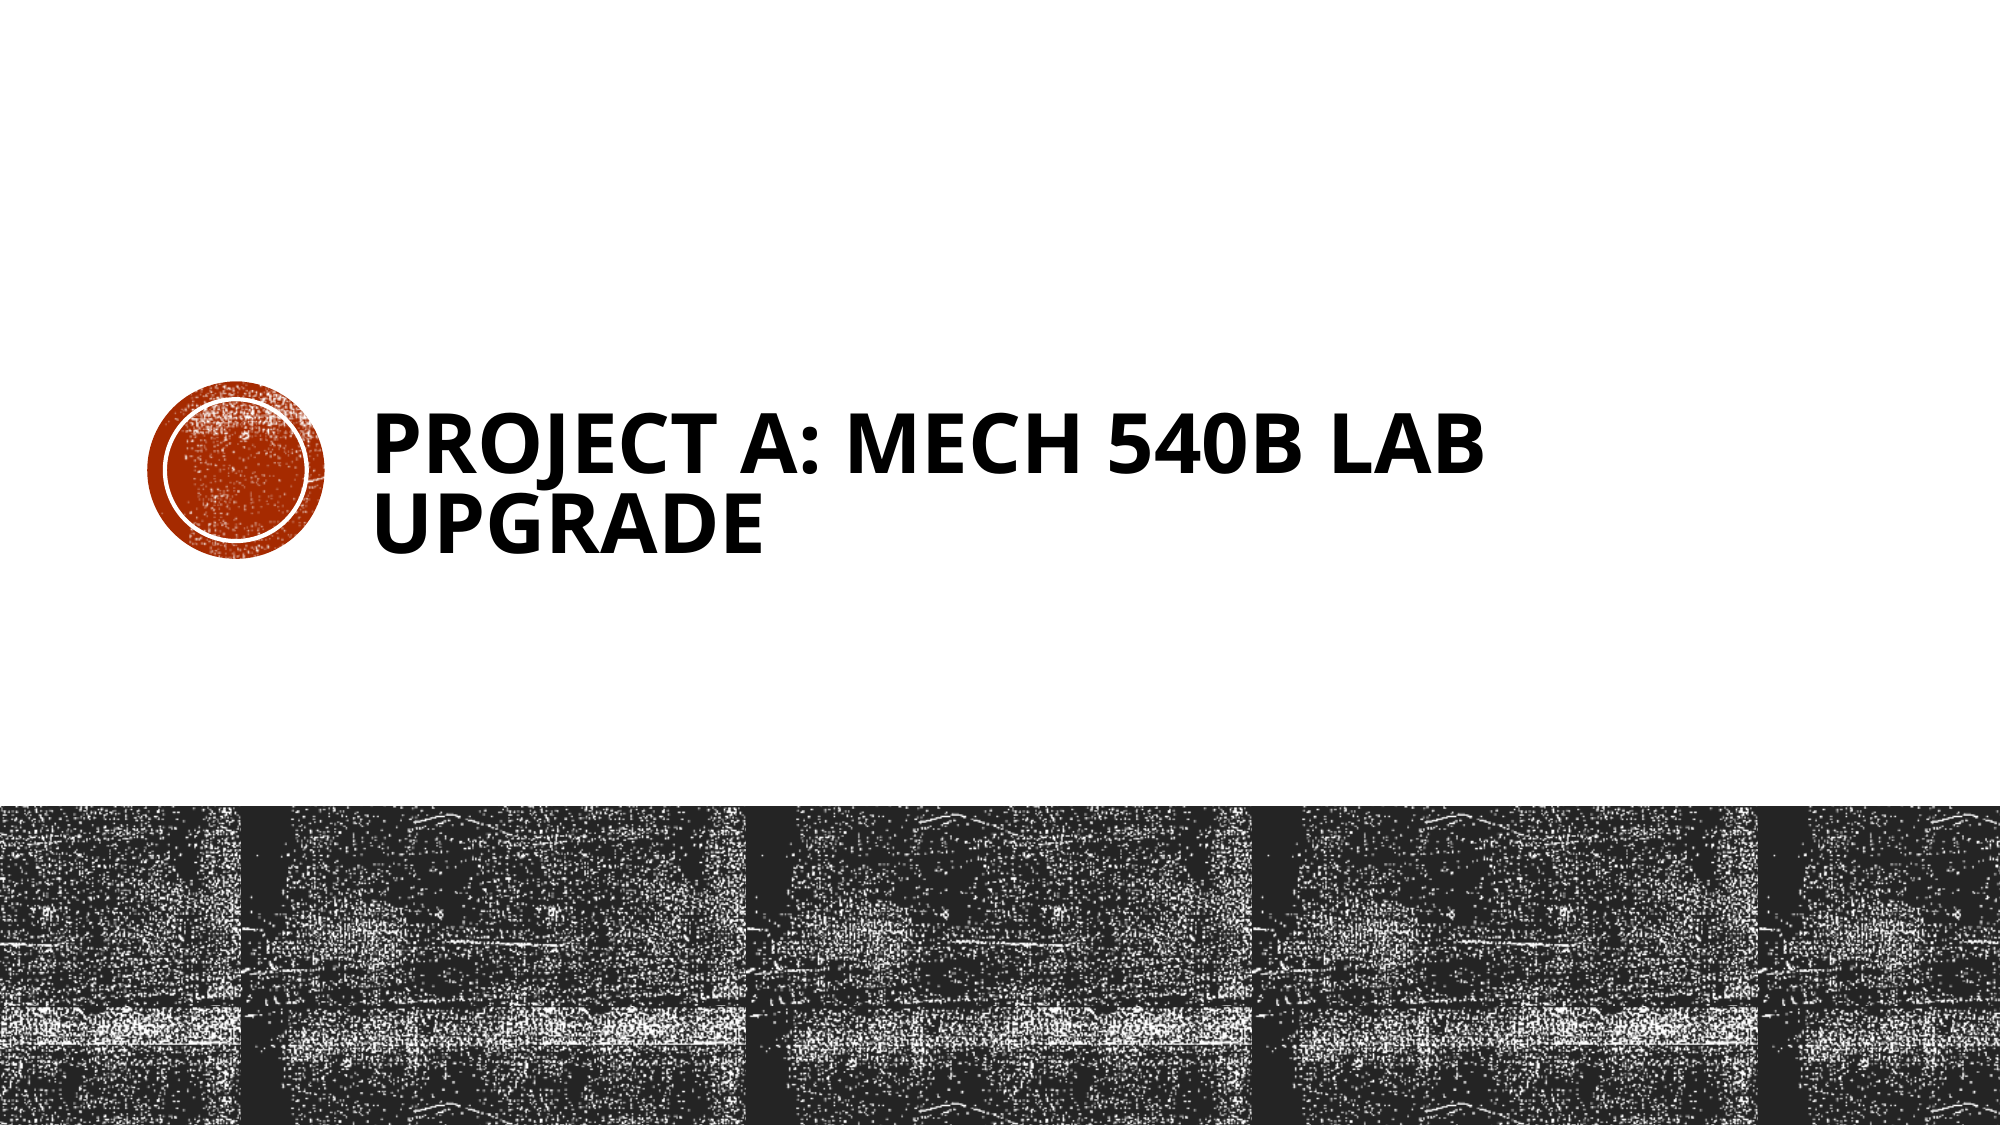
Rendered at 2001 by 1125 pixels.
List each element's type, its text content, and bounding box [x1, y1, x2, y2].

title Project A: MECH 540B Lab Upgrade [355, 201, 1878, 779]
